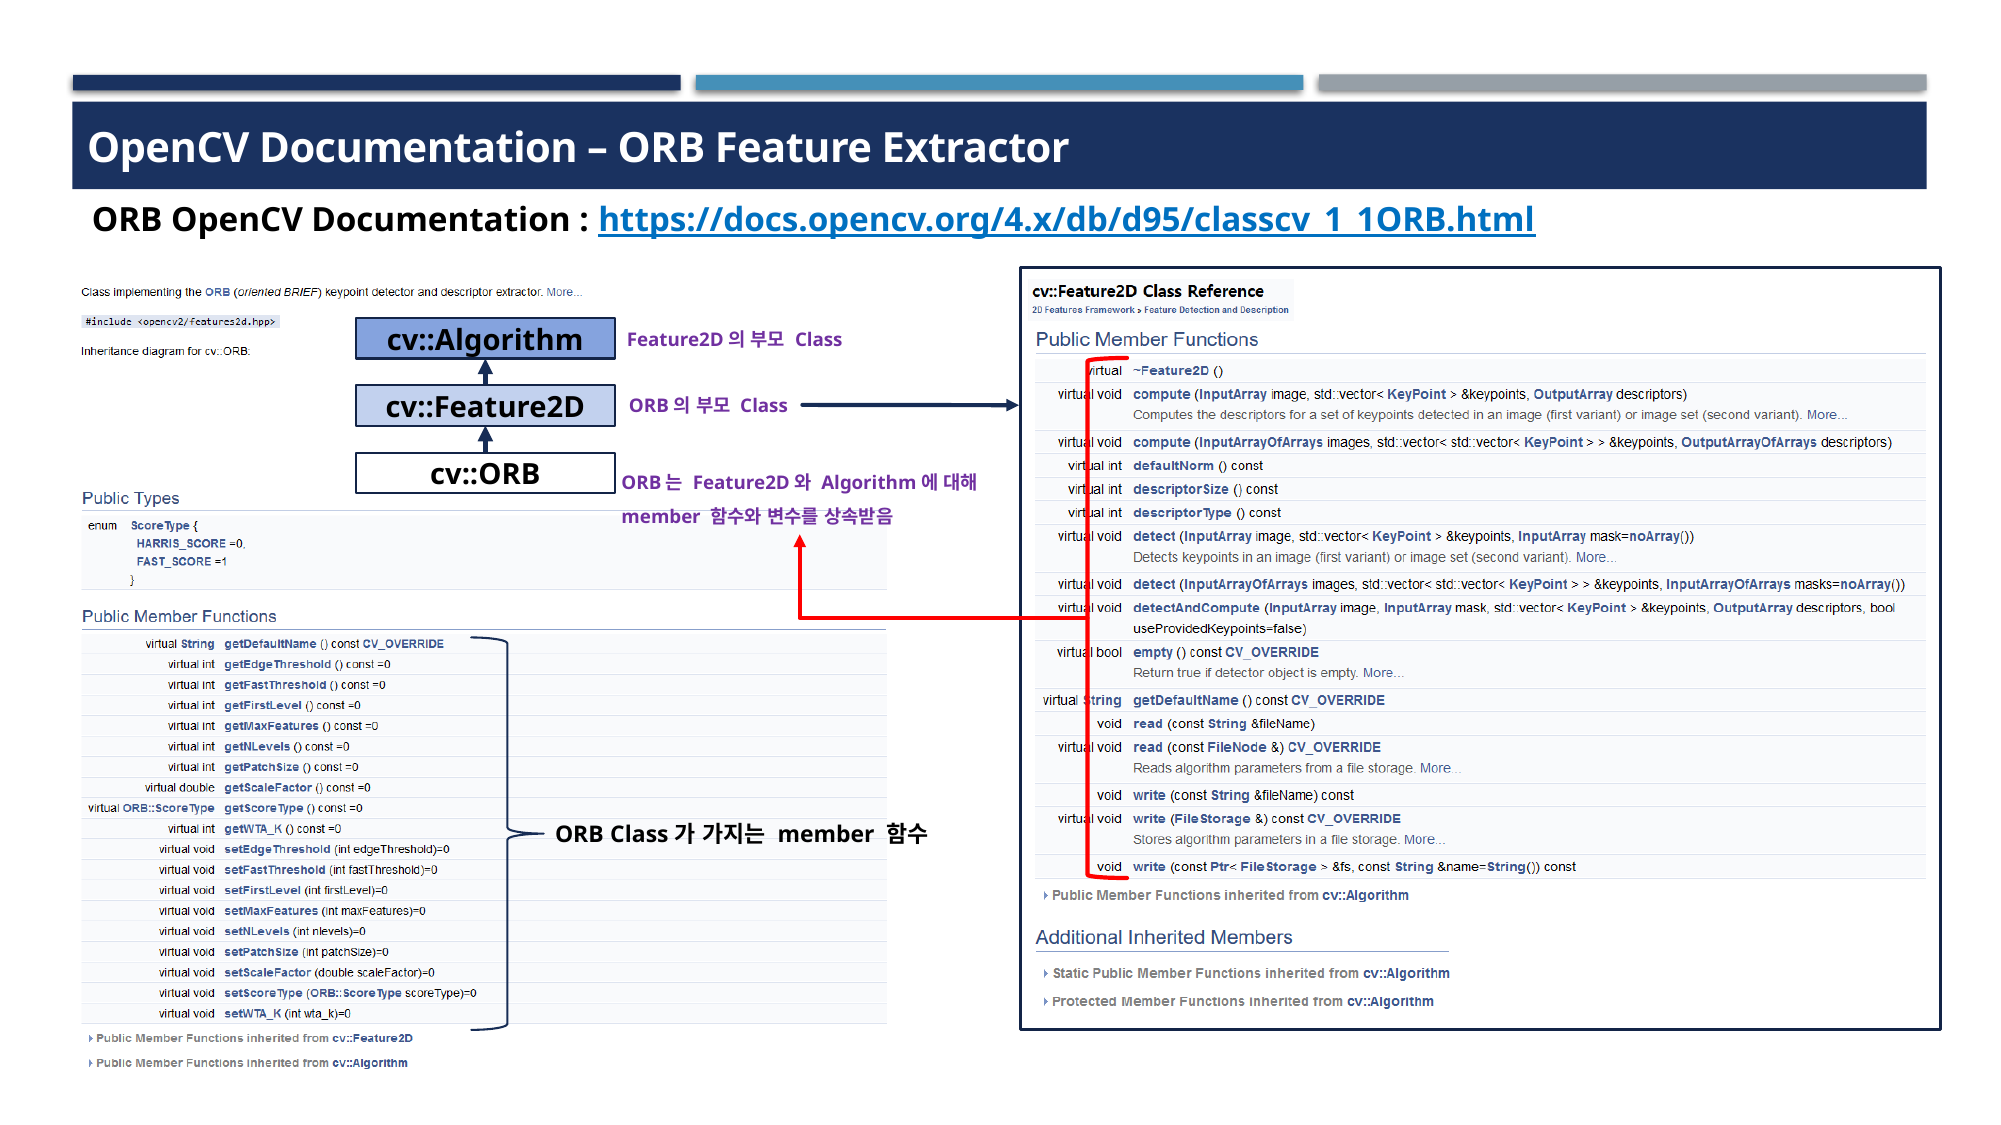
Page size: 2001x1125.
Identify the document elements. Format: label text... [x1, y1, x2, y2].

text_box ORB는 Feature2D와 Algorithm에 대해 member 함수와 변수를 상속받음 [900, 452, 993, 529]
picture [1028, 278, 1926, 1031]
picture [76, 279, 895, 1088]
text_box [355, 317, 616, 494]
text_box [1018, 266, 1942, 1032]
text_box ORB Class가 가지는 member 함수 [900, 812, 944, 855]
text_box OpenCV Documentation – ORB Feature Extractor [71, 100, 1928, 191]
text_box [799, 530, 1088, 619]
text_box ORB OpenCV Documentation : https://docs.opencv.org/4.x/db/d95/classcv_1_1ORB.html [77, 191, 1905, 279]
